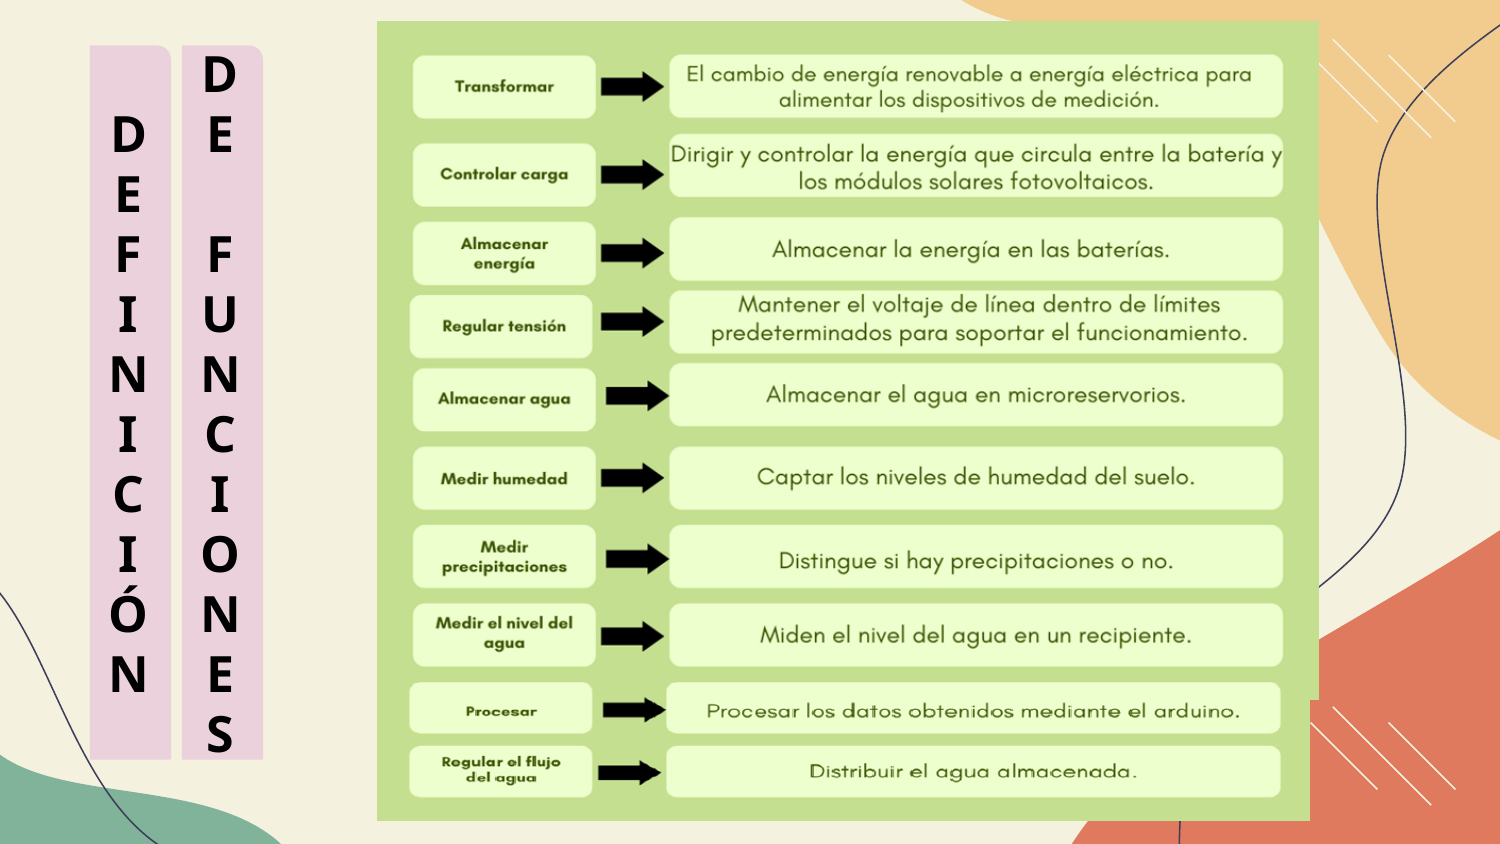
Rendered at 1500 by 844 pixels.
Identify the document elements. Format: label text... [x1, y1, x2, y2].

text_box D E F I N I C I Ó N [90, 46, 171, 759]
text_box D E F U NC I O N E S [182, 46, 263, 759]
picture [377, 21, 1319, 822]
